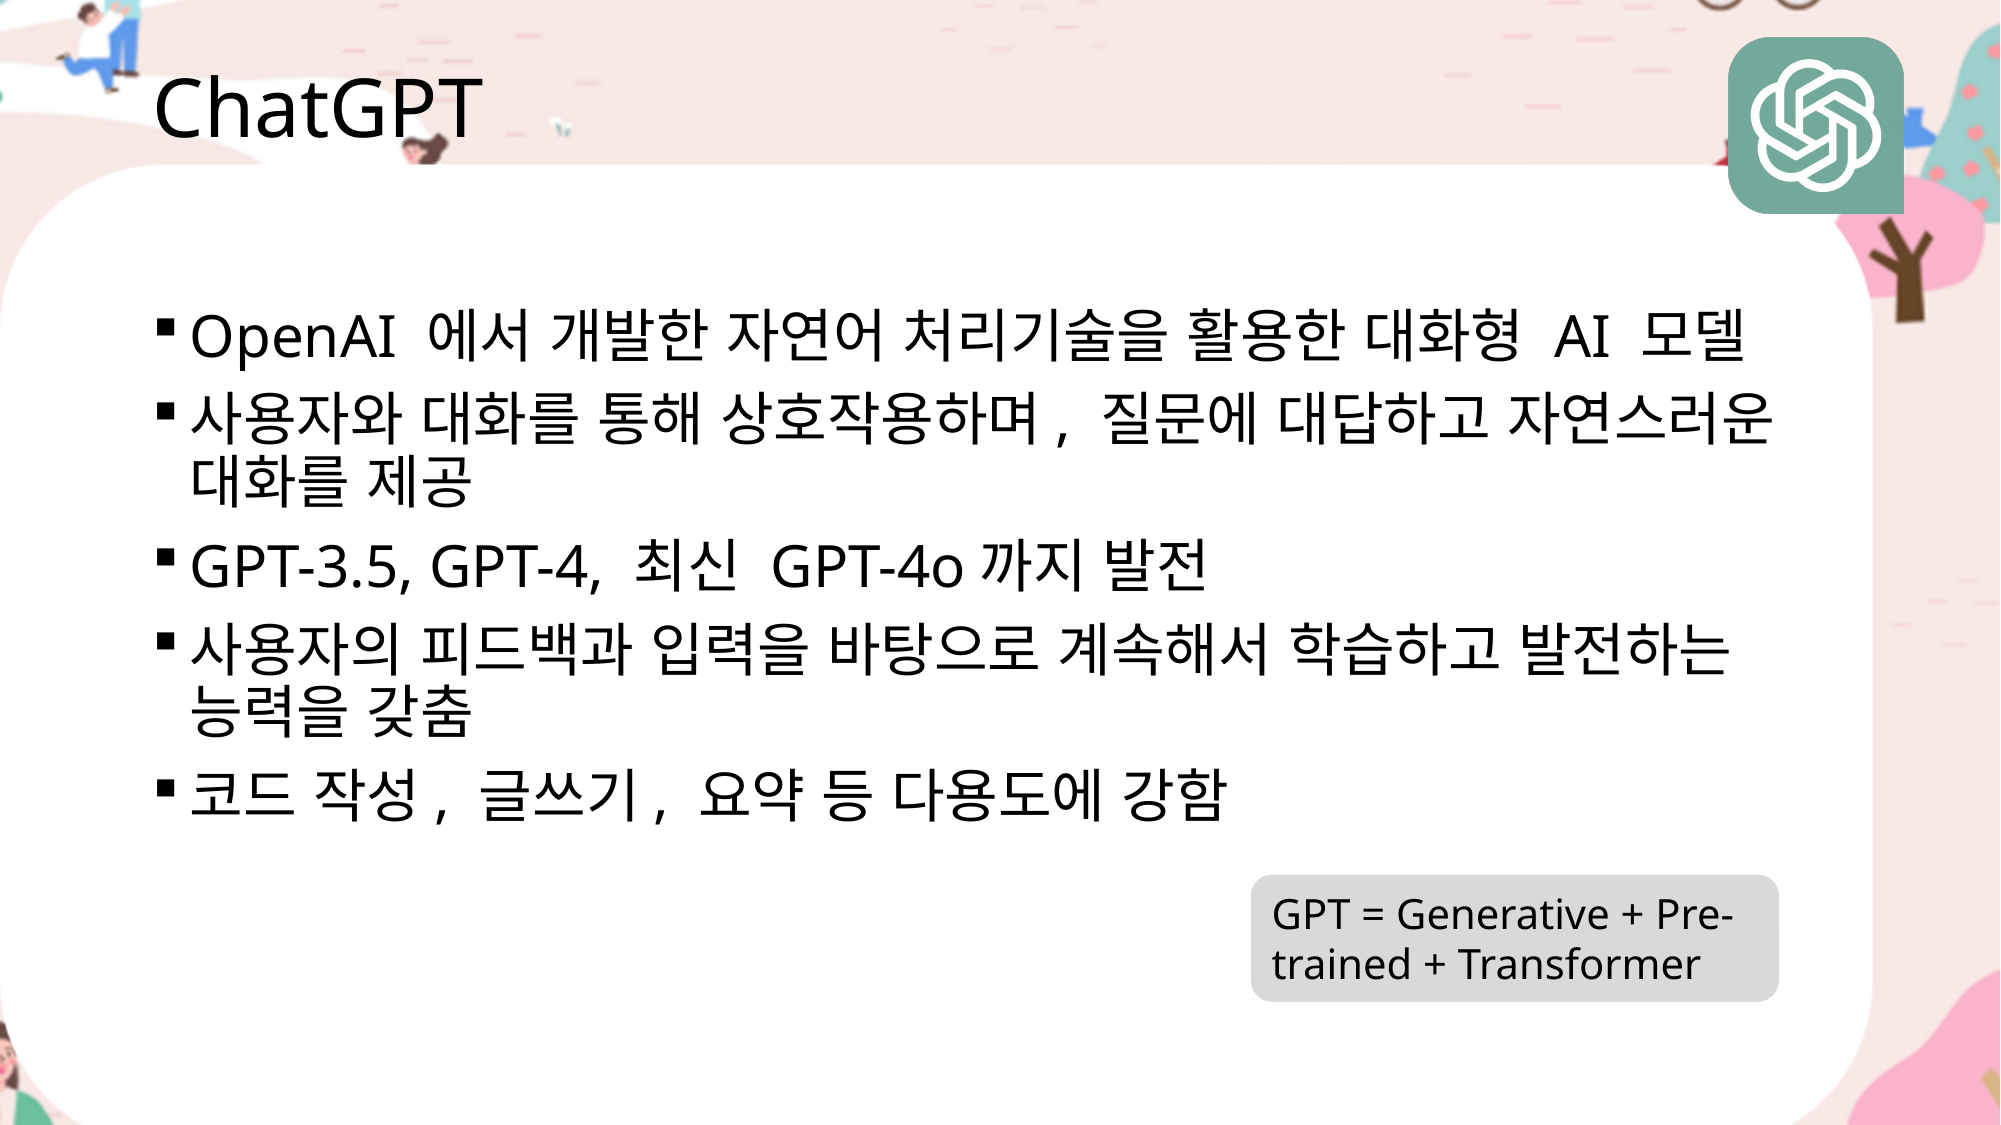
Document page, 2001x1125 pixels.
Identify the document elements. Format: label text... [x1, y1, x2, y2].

text_box GPT = Generative + Pre-trained + Transformer [1250, 874, 1780, 1002]
picture [0, 0, 2001, 1125]
title ChatGPT [137, 59, 1727, 164]
list OpenAI 에서 개발한 자연어 처리기술을 활용한 대화형 AI 모델 사용자와 대화를 통해 상호작용하며, 질문에 대답하고 자연스러운 대화를 제공 GPT-3.5, GPT-4, 최신 GPT-4o까지 발전 사용자의 피드백과 입력을 바탕으로 계속해서 학습하고 발전하는 능력을 갖춤 코드 작성, 글쓰기, 요약 등 다용도에 강함 [137, 299, 1863, 1014]
